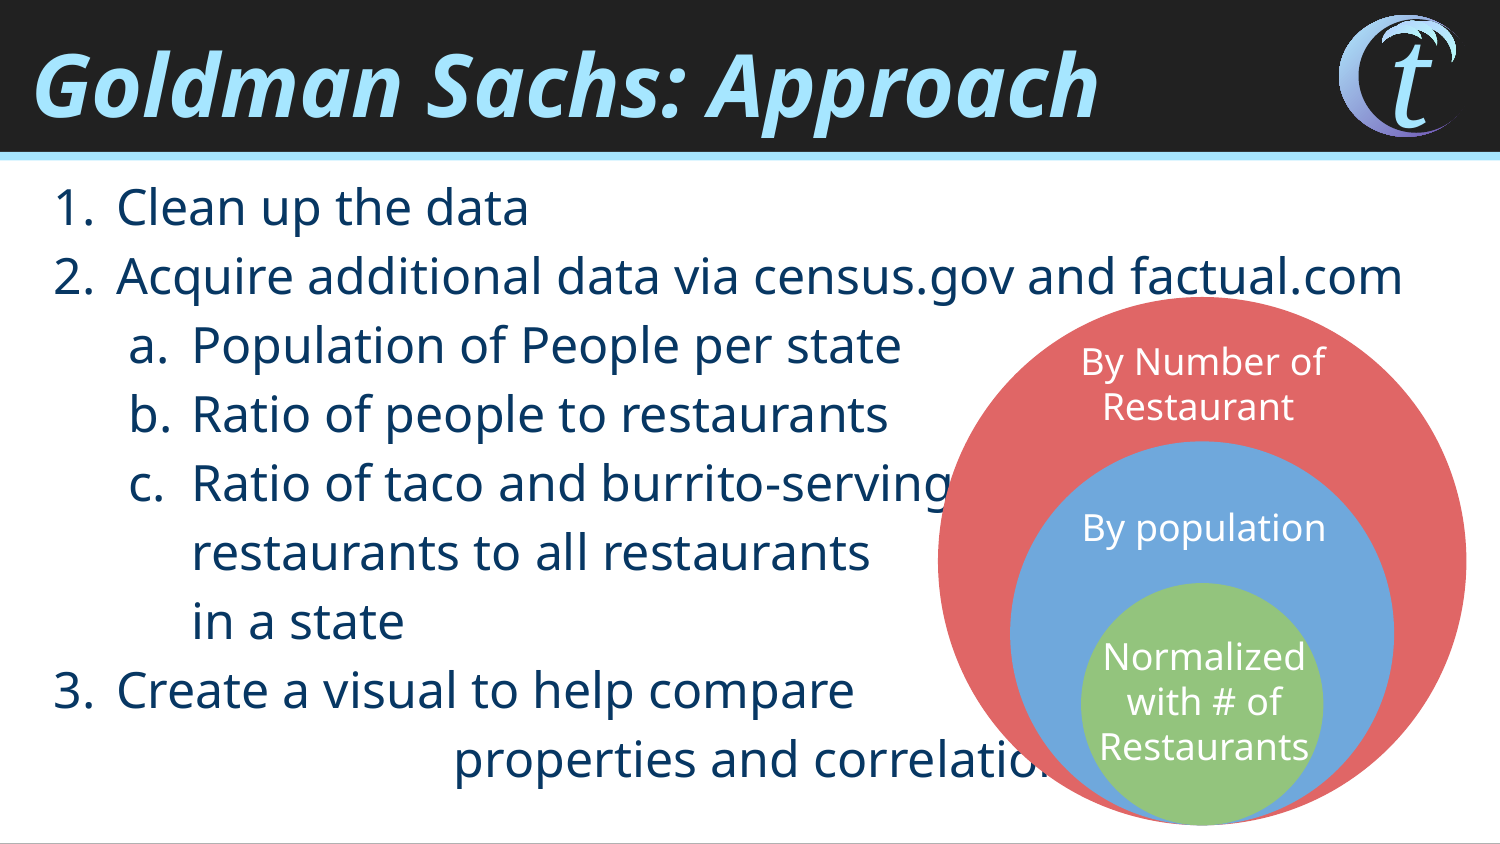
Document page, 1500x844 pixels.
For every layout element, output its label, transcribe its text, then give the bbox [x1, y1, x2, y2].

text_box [1066, 582, 1343, 826]
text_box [1009, 441, 1395, 826]
title Goldman Sachs: Approach [16, 14, 1414, 109]
list Clean up the data Acquire additional data via census.gov and factual.com Population of People per state Ratio of people to restaurants Ratio of taco and burrito-serving restaurants to all restaurants in a state Create a visual to help compare properties and correlations [26, 151, 1424, 712]
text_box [937, 296, 1467, 826]
